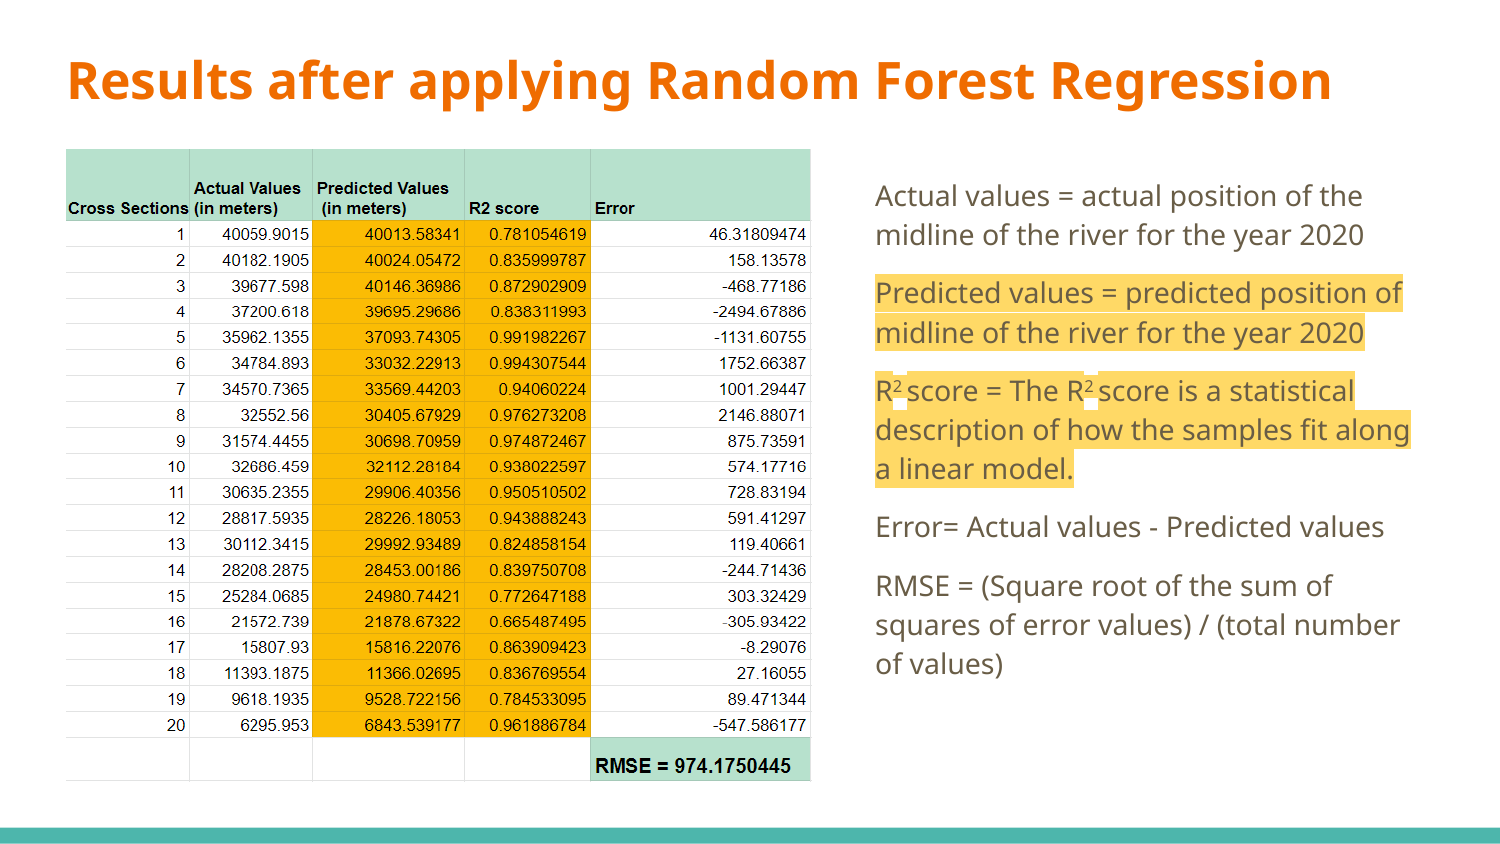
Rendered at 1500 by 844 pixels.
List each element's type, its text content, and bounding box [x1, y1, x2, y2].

list Actual values = actual position of the midline of the river for the year 2020 Predicted values = predicted position of midline of the river for the year 2020 R2 score = The R2 score is a statistical description of how the samples fit along a linear model. Error= Actual values - Predicted values RMSE = (Square root of the sum of squares of error values) / (total number of values) [860, 157, 1444, 700]
title Results after applying Random Forest Regression [51, 33, 1449, 150]
picture [66, 148, 813, 783]
